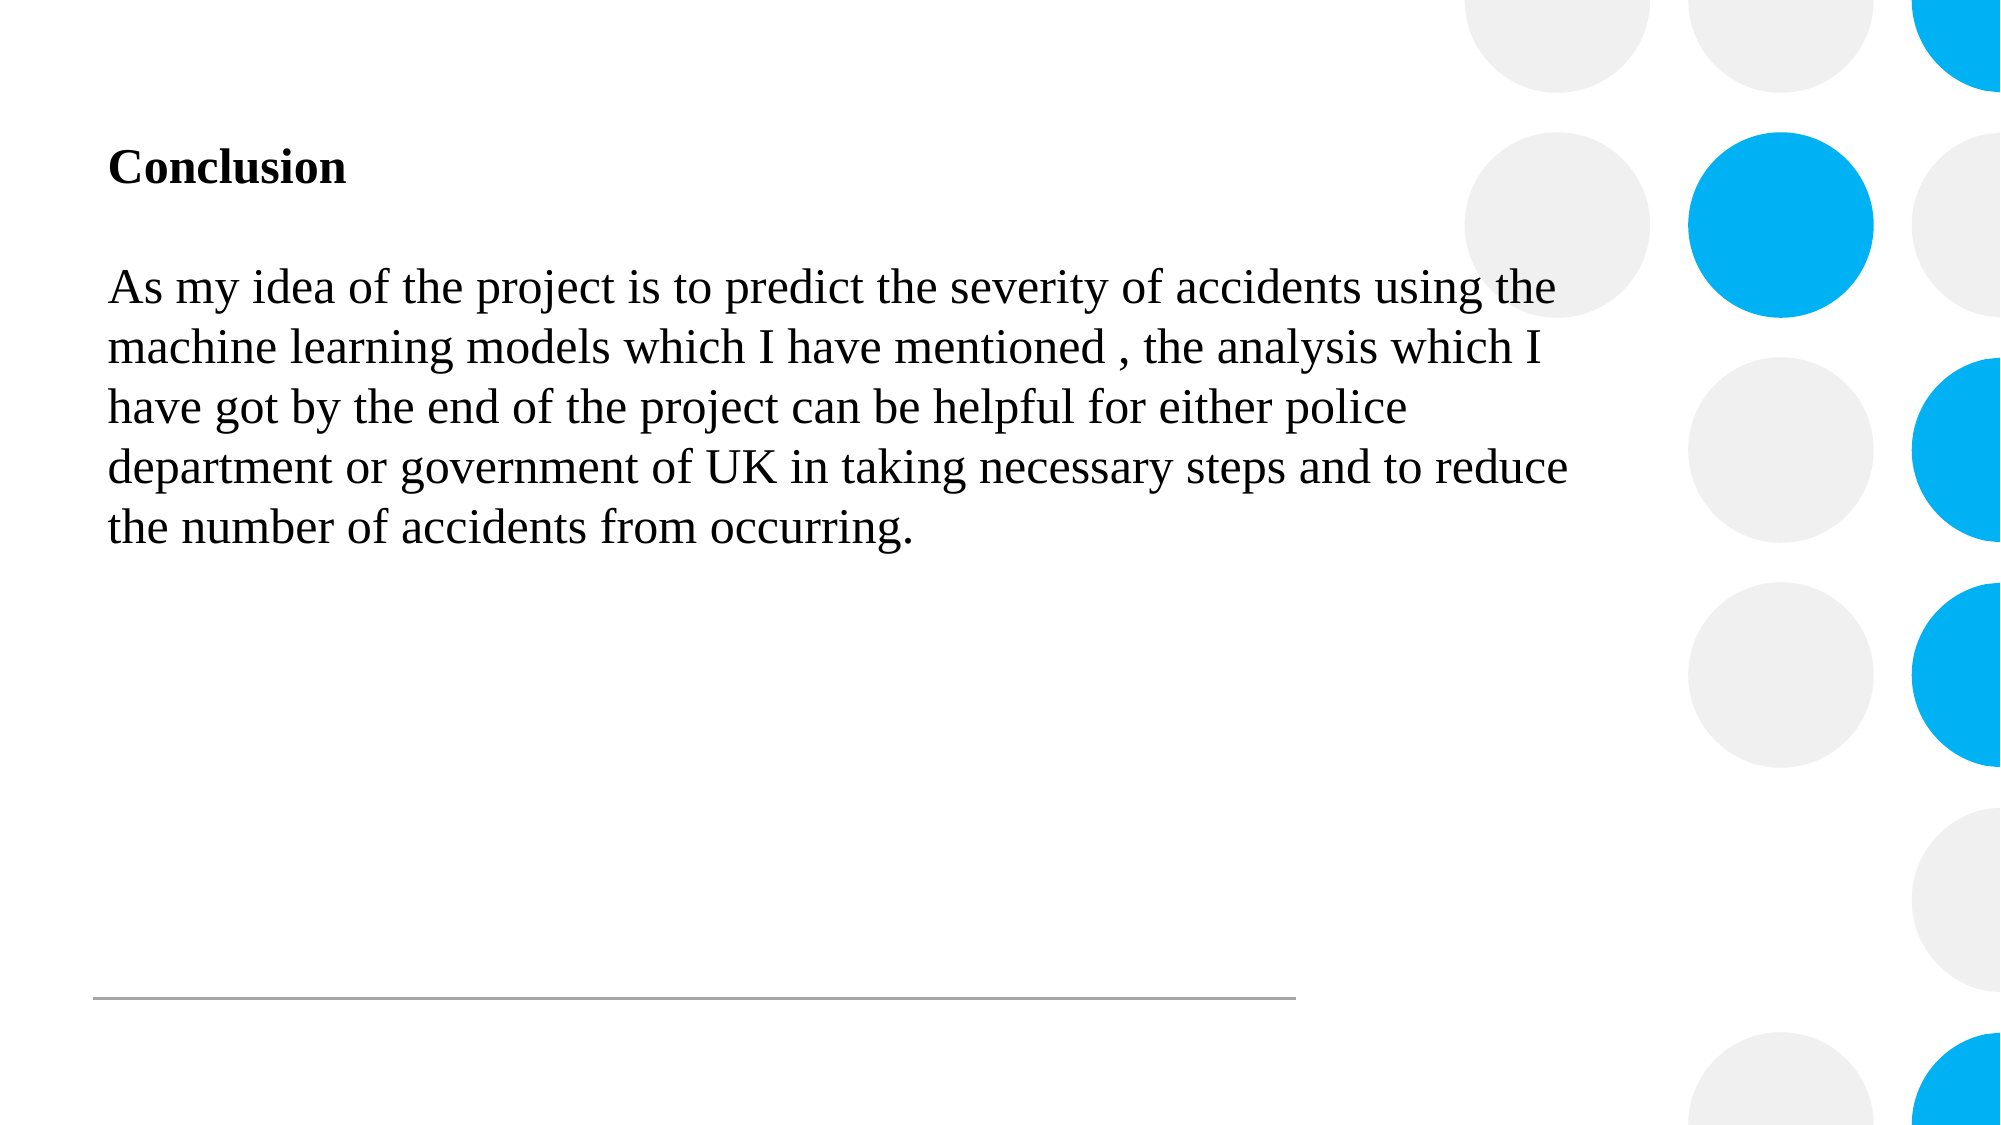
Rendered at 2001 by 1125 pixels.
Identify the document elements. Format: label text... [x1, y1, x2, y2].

title Conclusion As my idea of the project is to predict the severity of accidents using the machine learning models which I have mentioned , the analysis which I have got by the end of the project can be helpful for either police department or government of UK in taking necessary steps and to reduce the number of accidents from occurring. [92, 126, 1601, 967]
